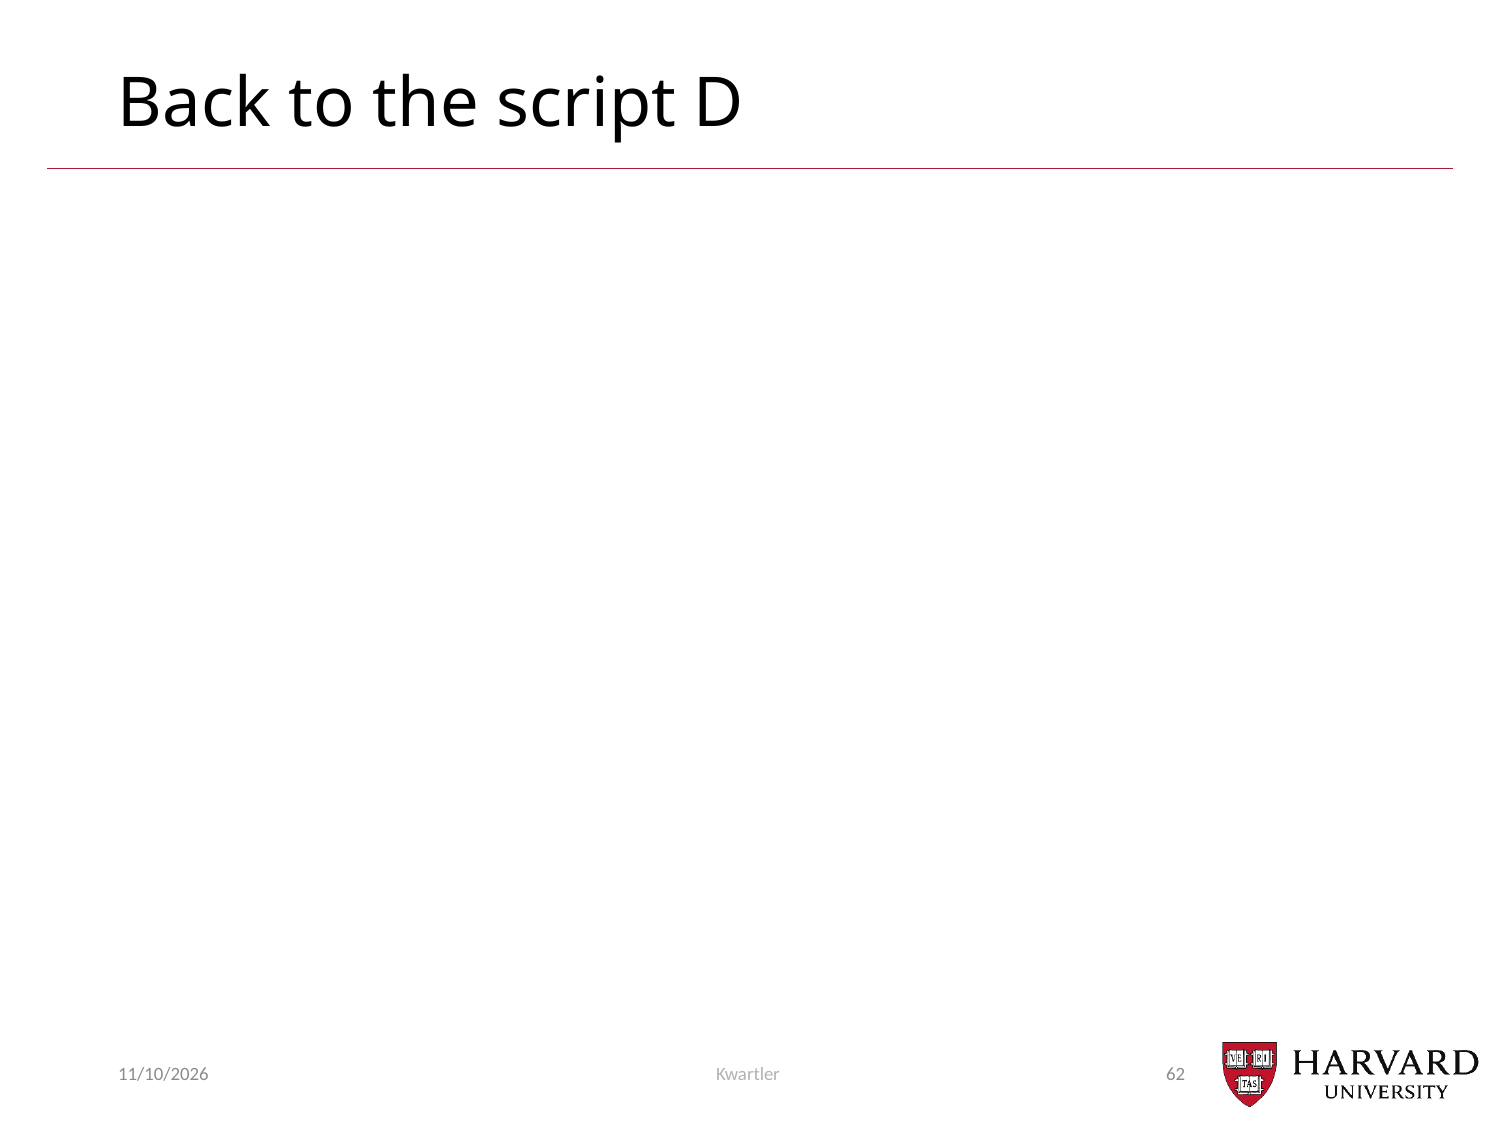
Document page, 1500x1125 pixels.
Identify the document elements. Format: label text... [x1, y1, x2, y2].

slide_number 62 [1059, 1042, 1200, 1103]
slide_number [103, 1042, 441, 1103]
title Back to the script D [103, 59, 1397, 157]
picture [1200, 1024, 1500, 1125]
footer Kwartler [496, 1042, 1004, 1103]
